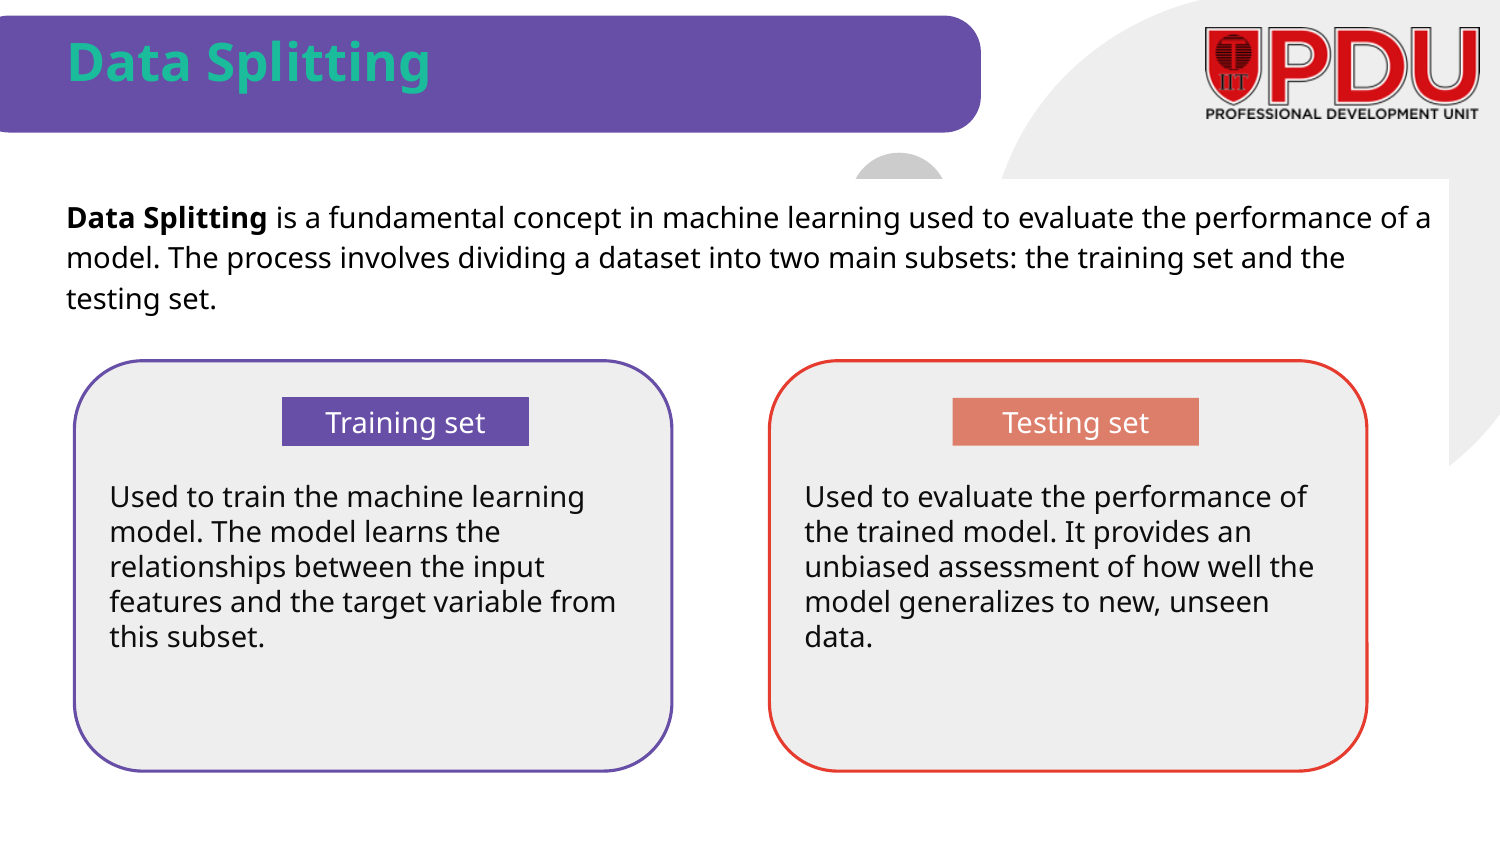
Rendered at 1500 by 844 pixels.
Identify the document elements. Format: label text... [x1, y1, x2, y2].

list Data Splitting is a fundamental concept in machine learning used to evaluate the performance of a model. The process involves dividing a dataset into two main subsets: the training set and the testing set. [51, 179, 1449, 740]
title Data Splitting [51, 13, 1449, 108]
text_box Training set [282, 397, 529, 446]
text_box Testing set [952, 397, 1199, 446]
picture [1204, 27, 1480, 119]
text_box Used to train the machine learning model. The model learns the relationships between the input features and the target variable from this subset. [74, 360, 672, 772]
text_box Used to evaluate the performance of the trained model. It provides an unbiased assessment of how well the model generalizes to new, unseen data. [769, 360, 1367, 772]
